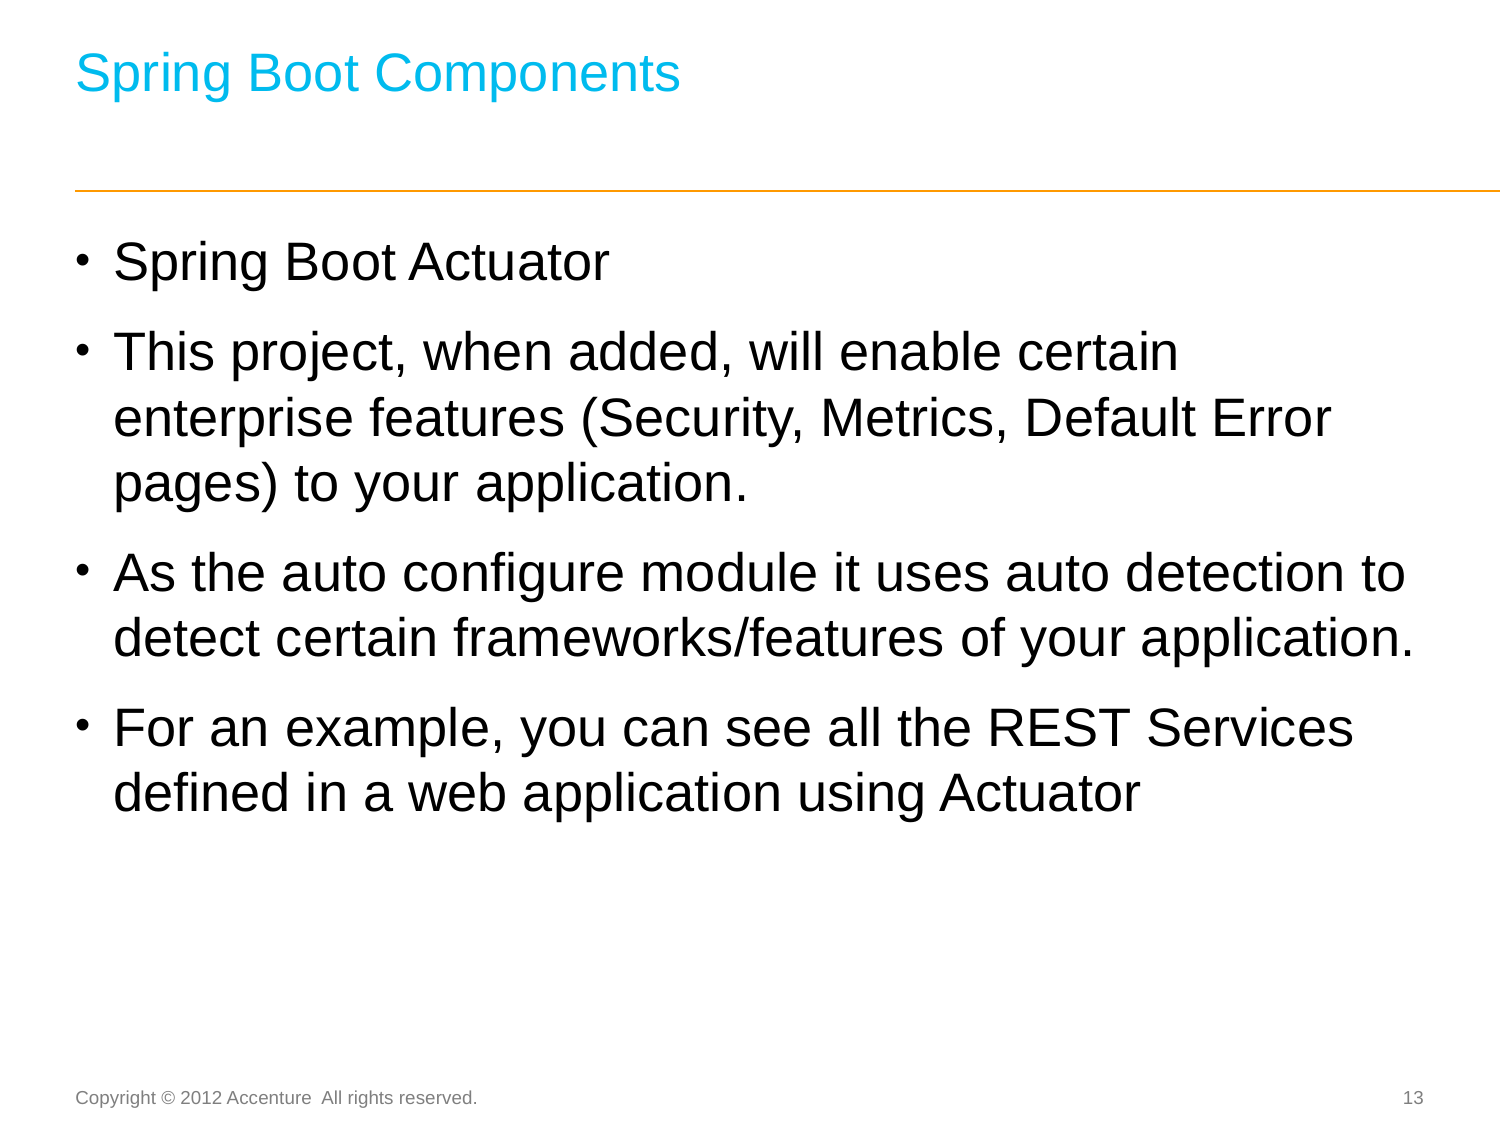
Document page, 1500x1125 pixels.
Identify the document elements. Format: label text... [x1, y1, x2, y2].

title Spring Boot Components [75, 27, 1422, 157]
list Spring Boot Actuator This project, when added, will enable certain enterprise features (Security, Metrics, Default Error pages) to your application. As the auto configure module it uses auto detection to detect certain frameworks/features of your application. For an example, you can see all the REST Services defined in a web application using Actuator [75, 226, 1425, 975]
